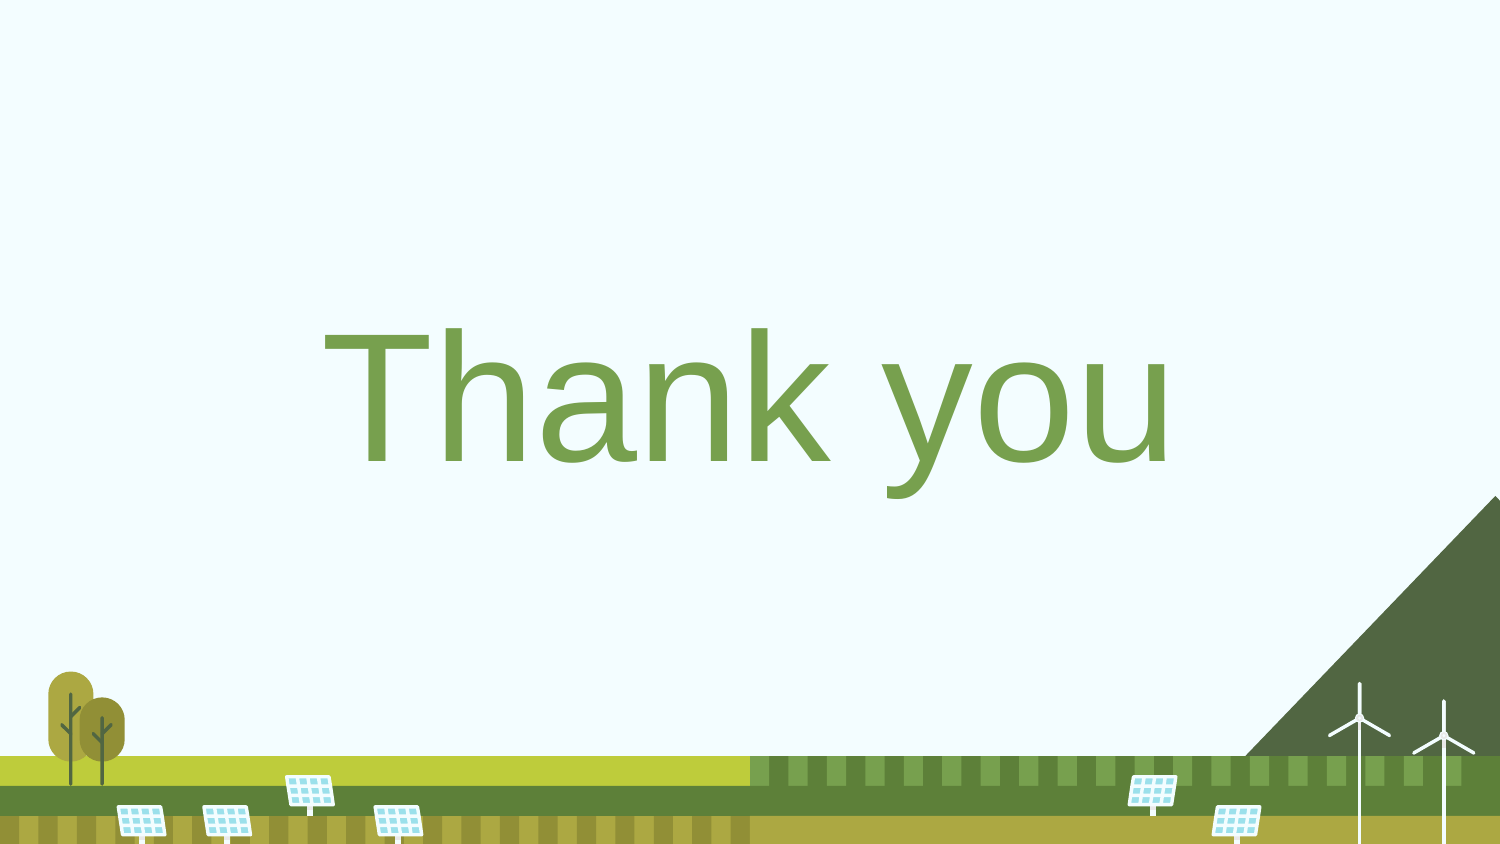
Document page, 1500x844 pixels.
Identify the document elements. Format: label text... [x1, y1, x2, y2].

text_box Thank you [306, 270, 1194, 506]
